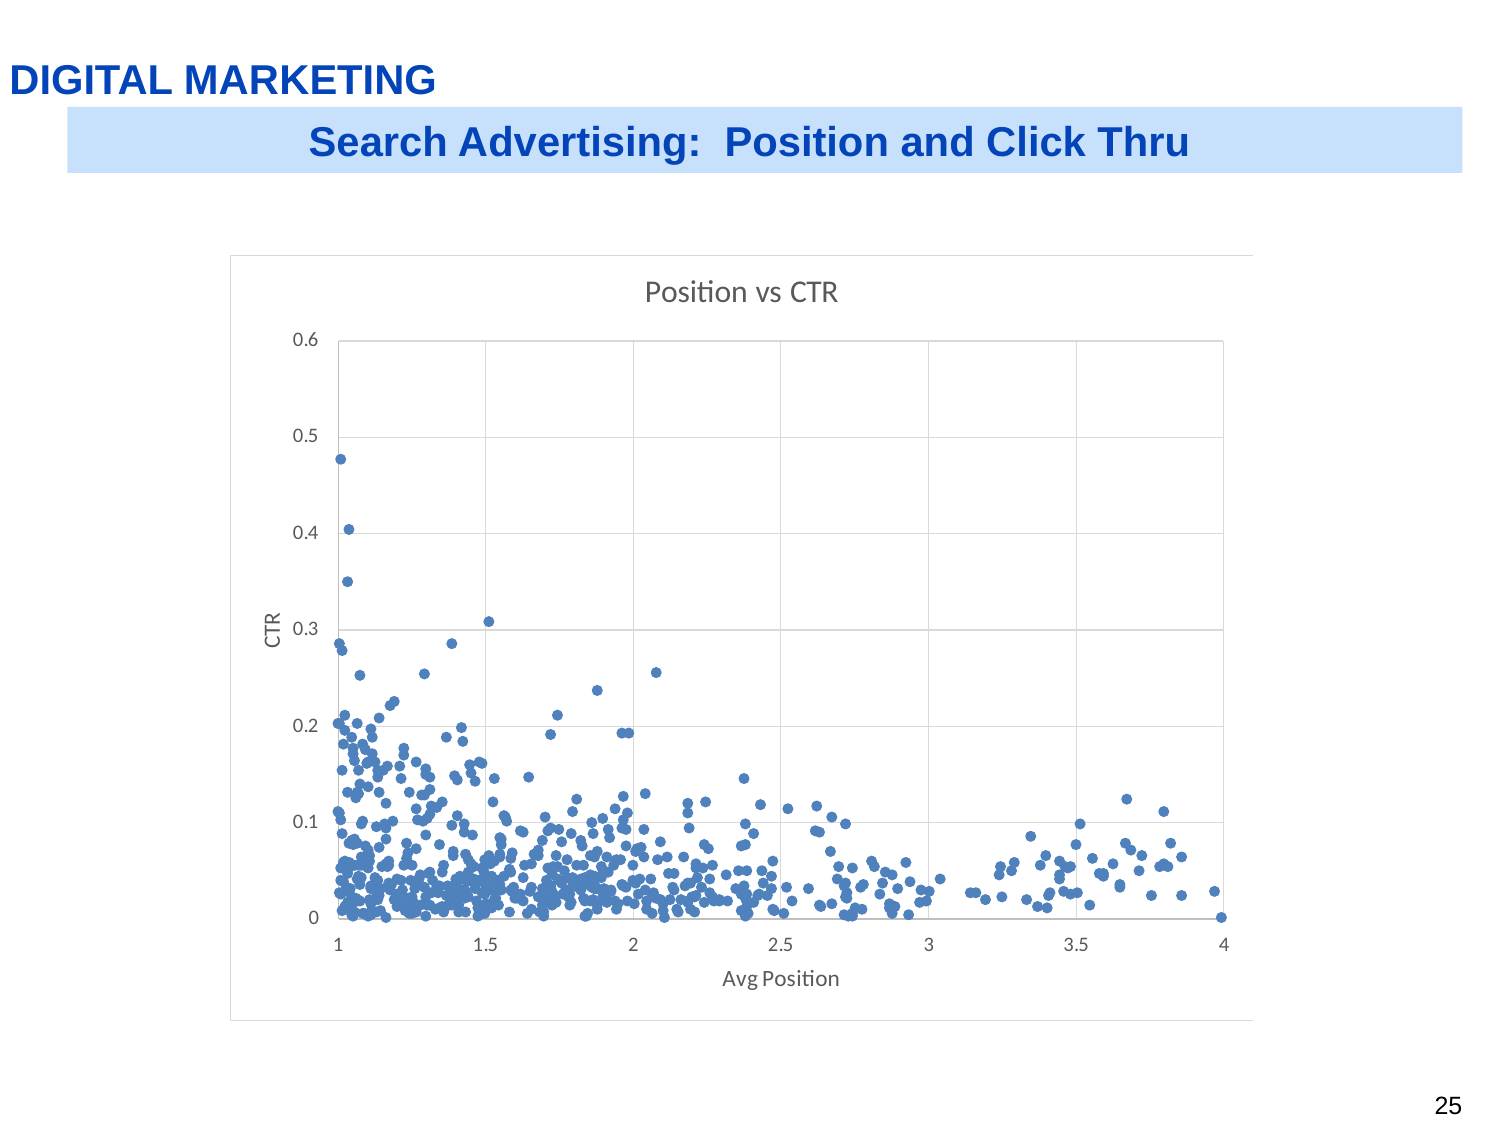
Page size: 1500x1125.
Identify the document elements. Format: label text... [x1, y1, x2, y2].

text_box Search Advertising: Position and Click Thru [273, 107, 1226, 172]
title DIGITAL MARKETING [9, 52, 1452, 104]
picture [229, 254, 1254, 1021]
text_box [67, 106, 1463, 173]
slide_number 24 [1149, 1089, 1463, 1121]
